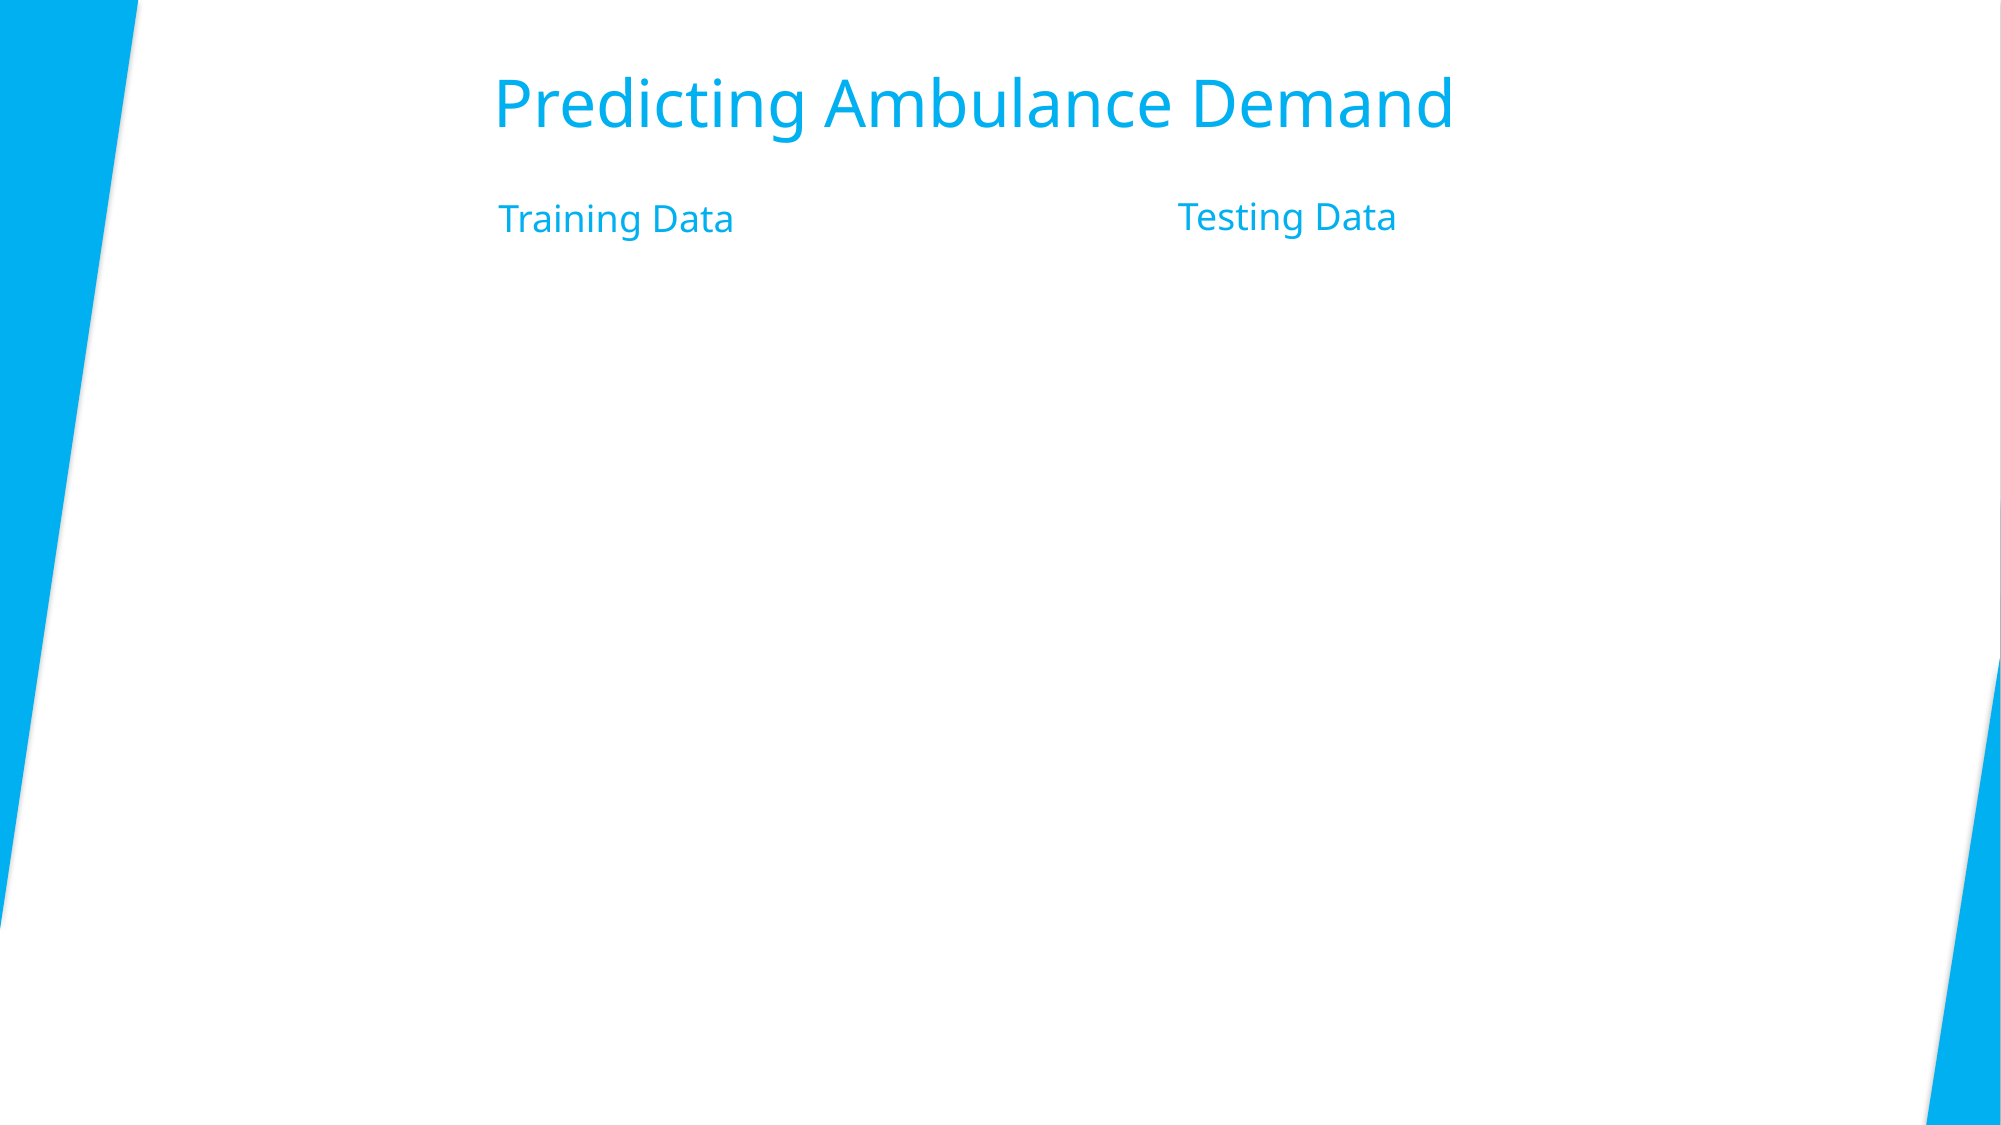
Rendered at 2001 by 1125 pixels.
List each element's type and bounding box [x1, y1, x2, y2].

text_box [0, 0, 2000, 1125]
picture [269, 173, 1607, 1058]
